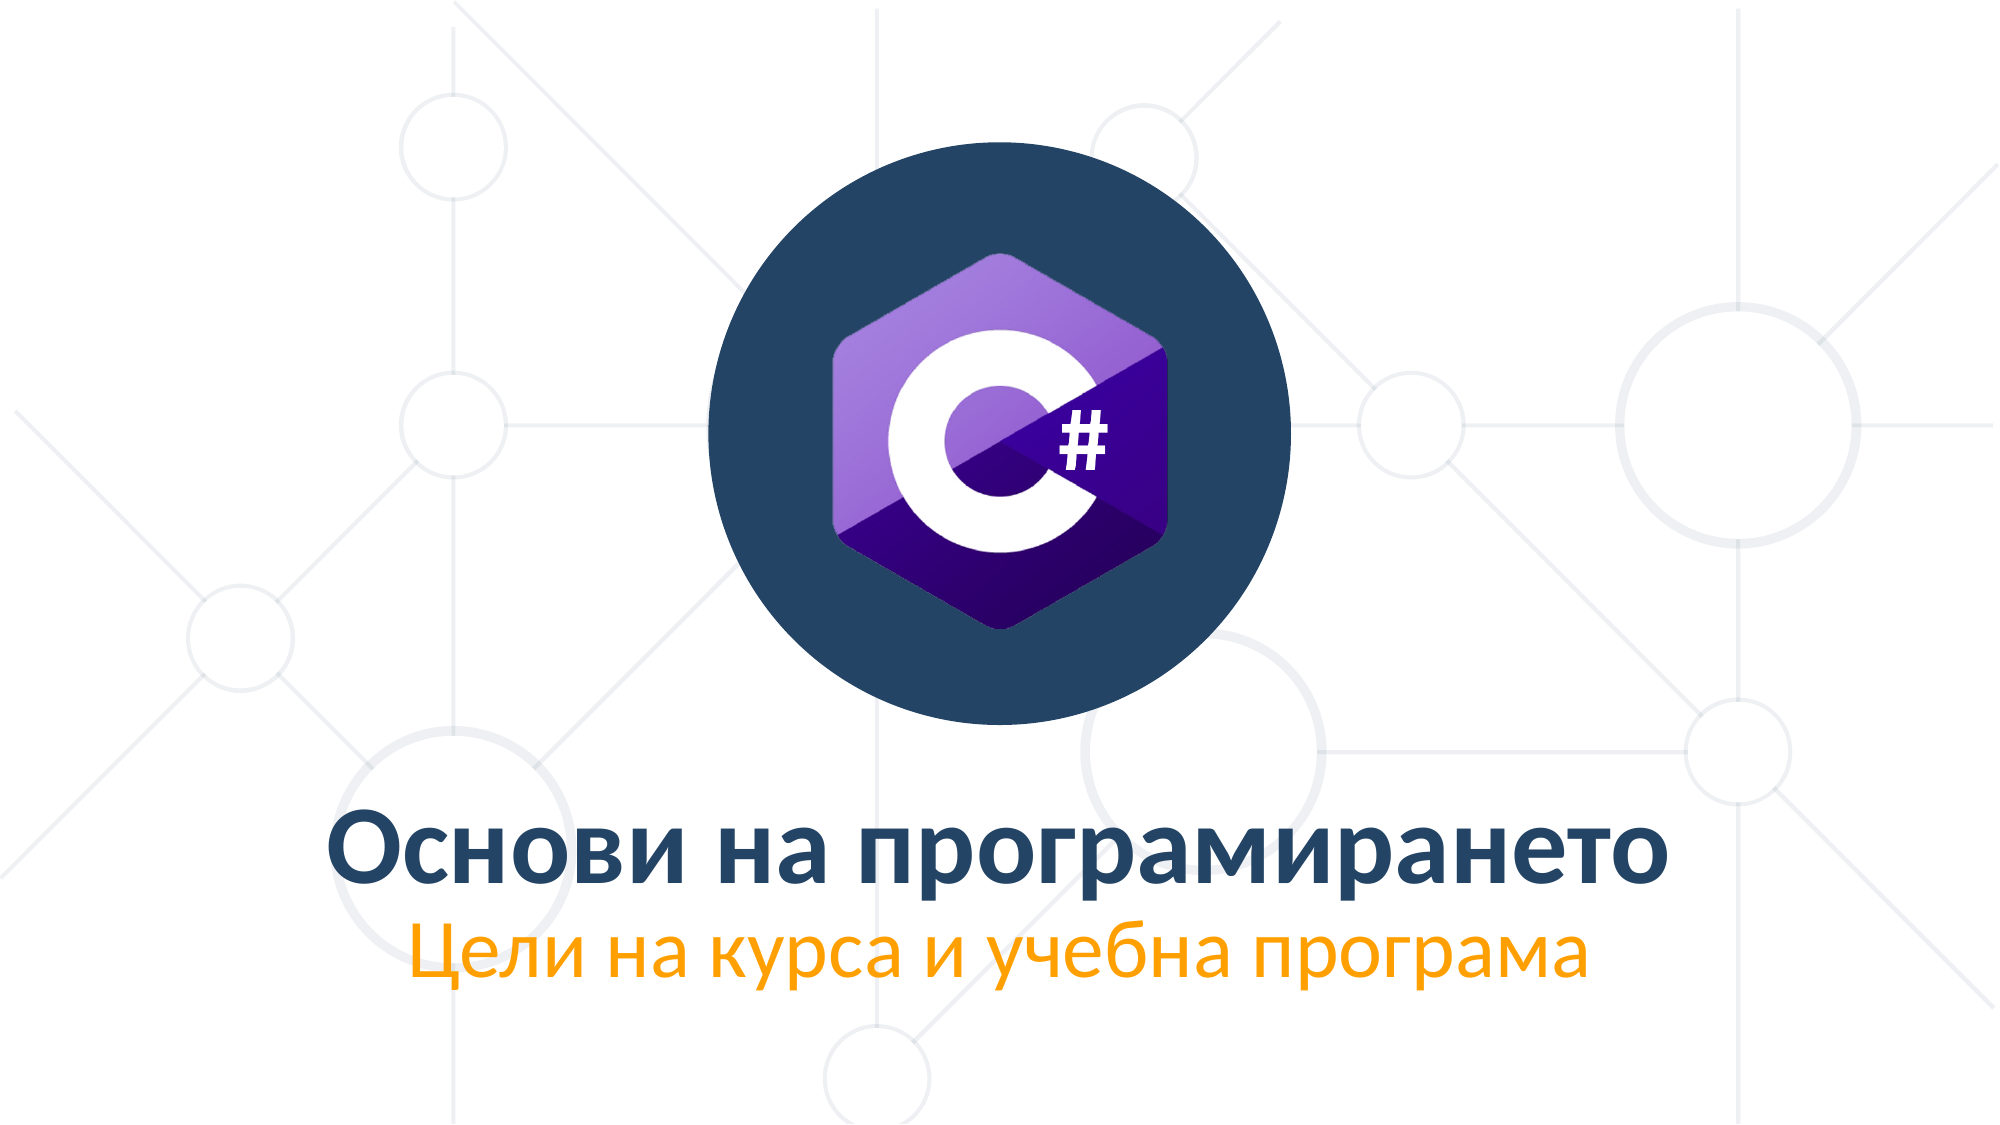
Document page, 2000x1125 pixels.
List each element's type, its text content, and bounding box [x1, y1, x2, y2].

picture [812, 237, 1187, 640]
list Цели на курса и учебна програма [100, 900, 1899, 983]
list Основи на програмирането [100, 771, 1899, 898]
